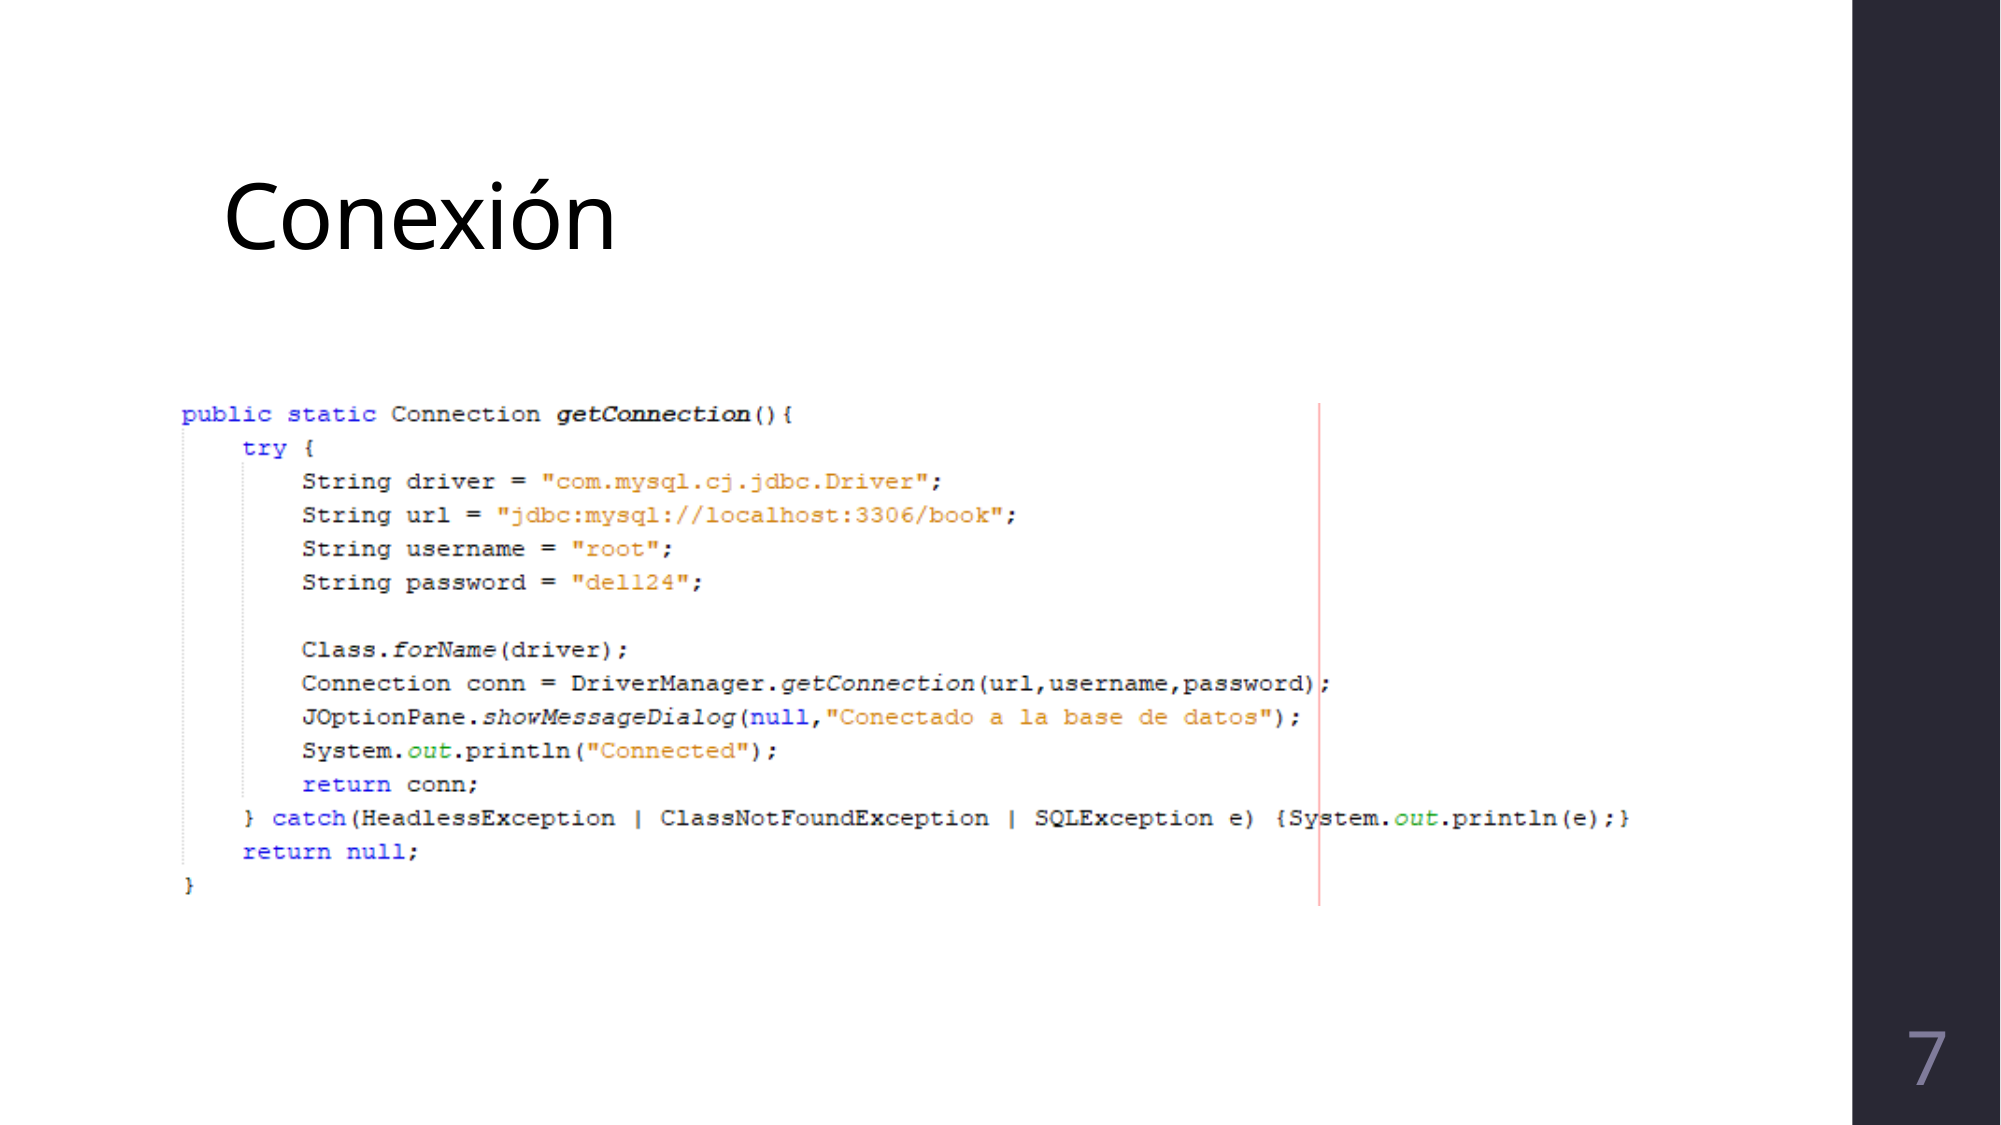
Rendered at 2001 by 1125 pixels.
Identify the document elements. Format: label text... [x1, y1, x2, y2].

title Conexión [206, 60, 1797, 278]
slide_number 7 [1852, 1012, 2000, 1110]
picture [175, 402, 1642, 906]
